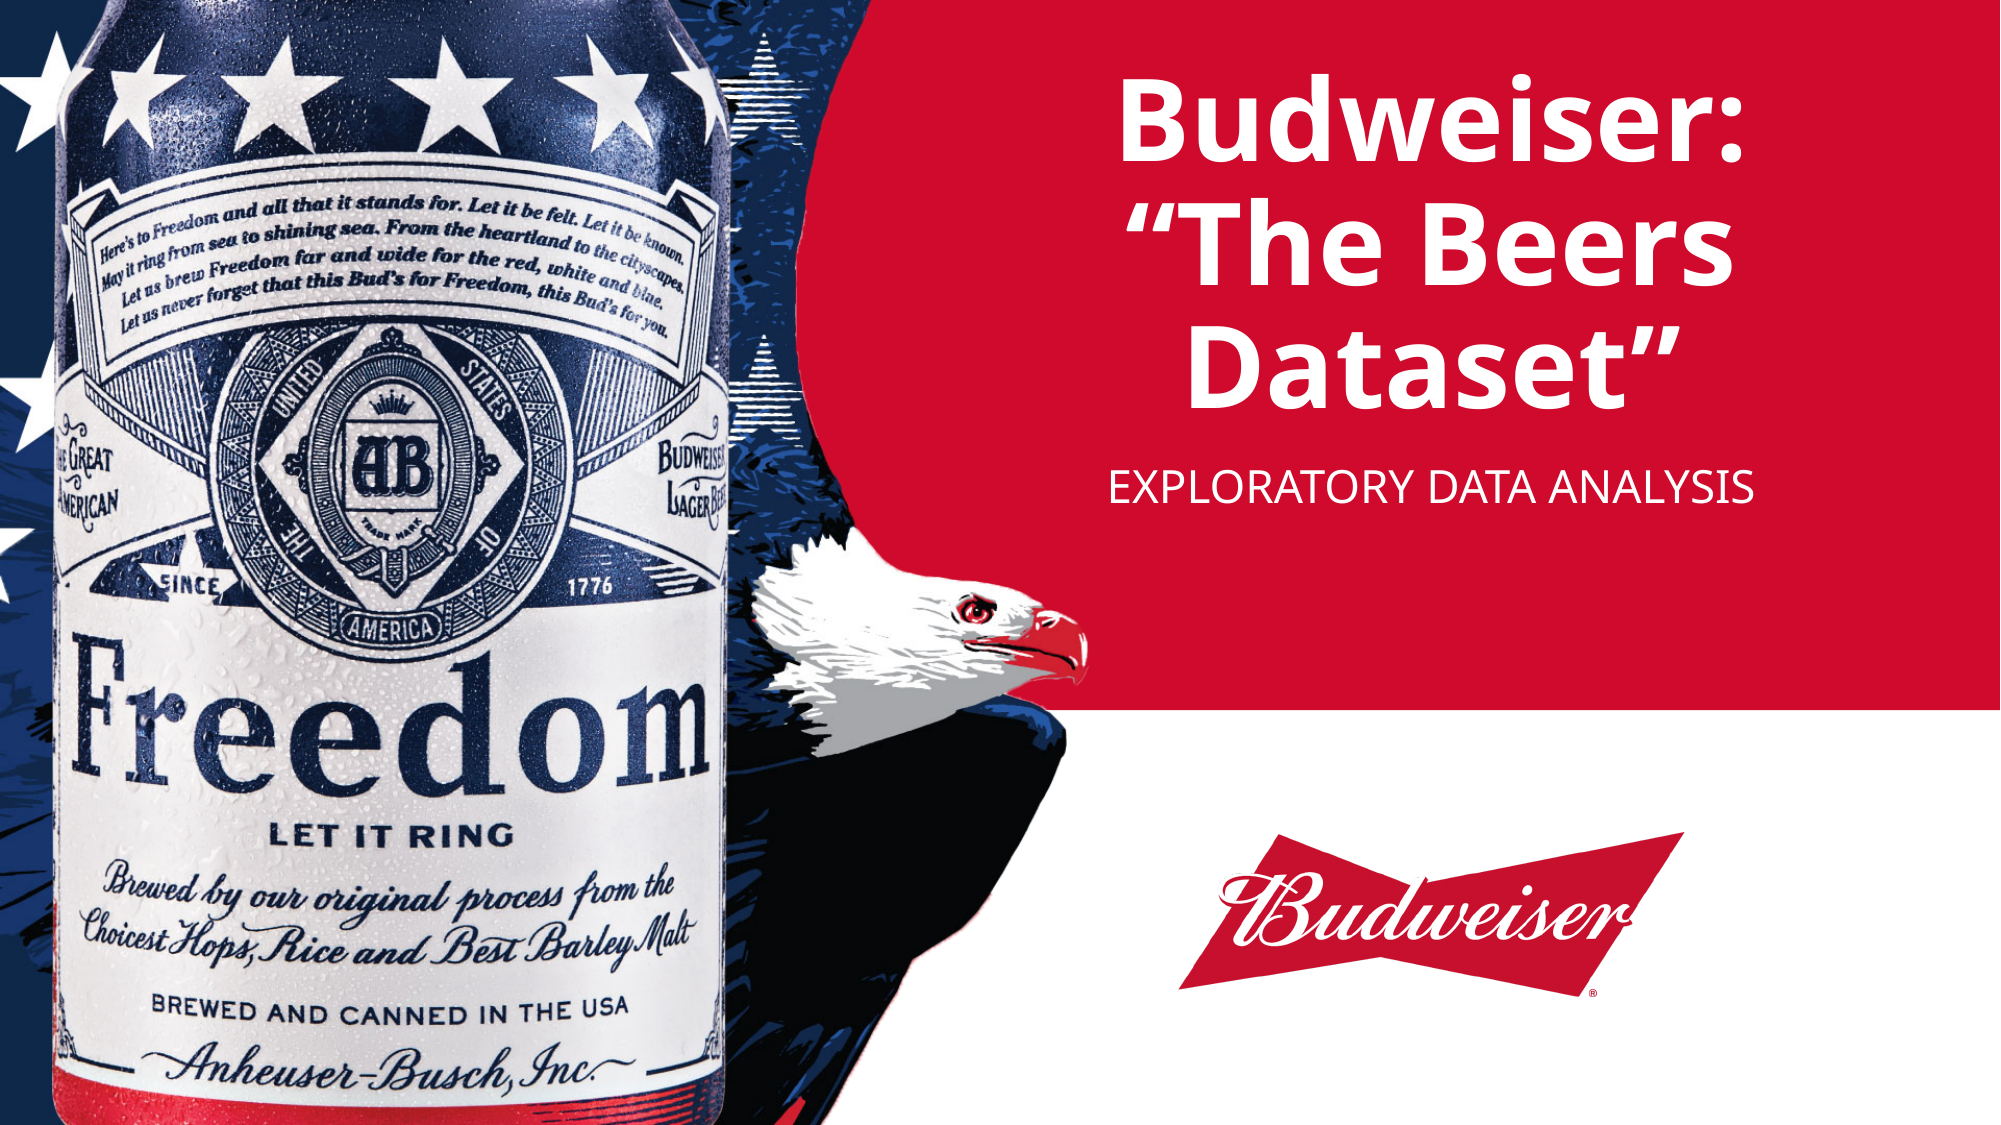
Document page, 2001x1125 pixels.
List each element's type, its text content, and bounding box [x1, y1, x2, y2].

text_box [1095, 0, 2000, 711]
title Budweiser: “The Beers Dataset” [1098, 49, 1967, 442]
picture [0, 0, 1094, 1125]
picture [1177, 832, 1685, 997]
subtitle EXPLORATORY DATA ANALYSIS [1098, 456, 1967, 587]
